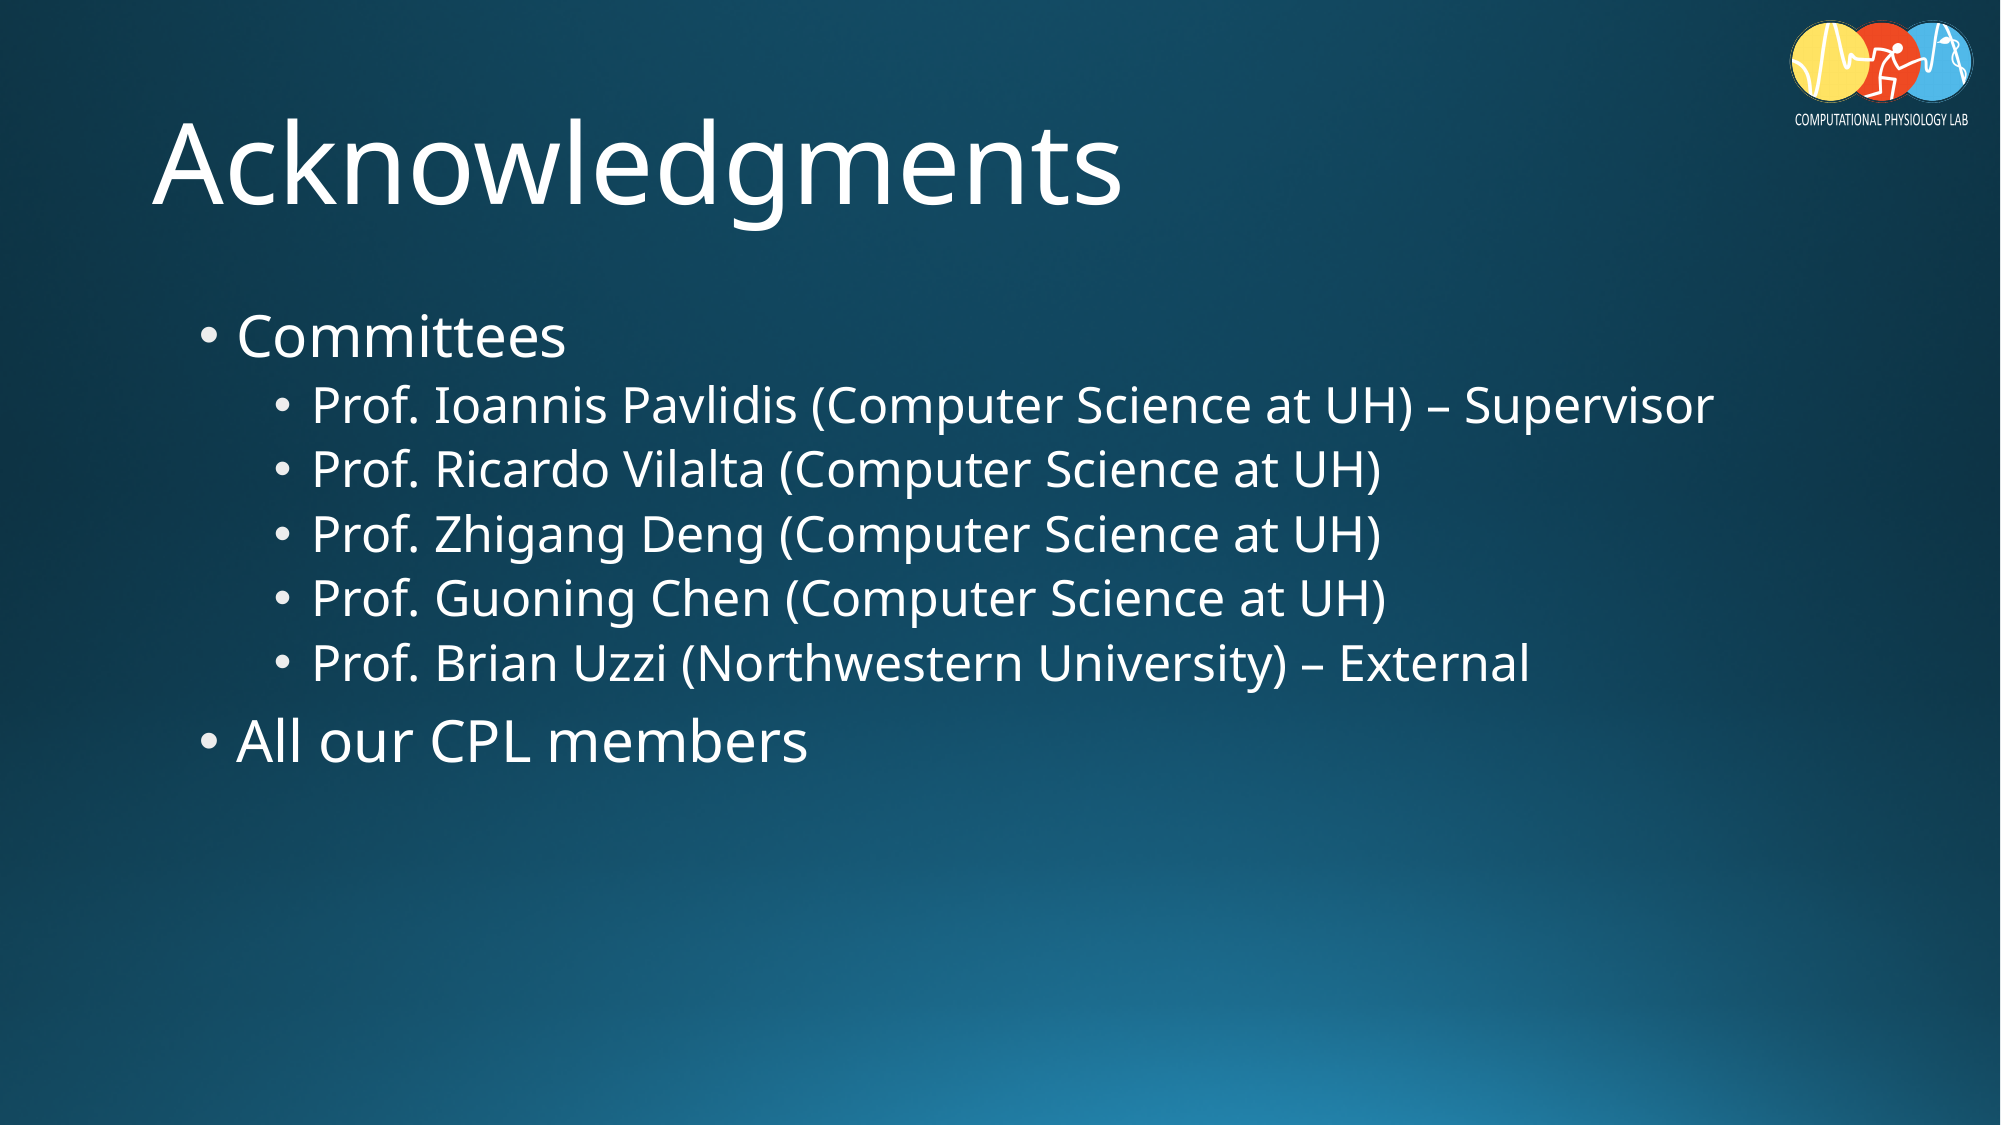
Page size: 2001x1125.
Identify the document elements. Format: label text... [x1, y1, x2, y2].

list Committees Prof. Ioannis Pavlidis (Computer Science at UH) – Supervisor Prof. Ricardo Vilalta (Computer Science at UH) Prof. Zhigang Deng (Computer Science at UH) Prof. Guoning Chen (Computer Science at UH) Prof. Brian Uzzi (Northwestern University) – External All our CPL members [183, 299, 1863, 1014]
picture [0, 0, 2001, 1125]
title Acknowledgments [137, 59, 1863, 278]
